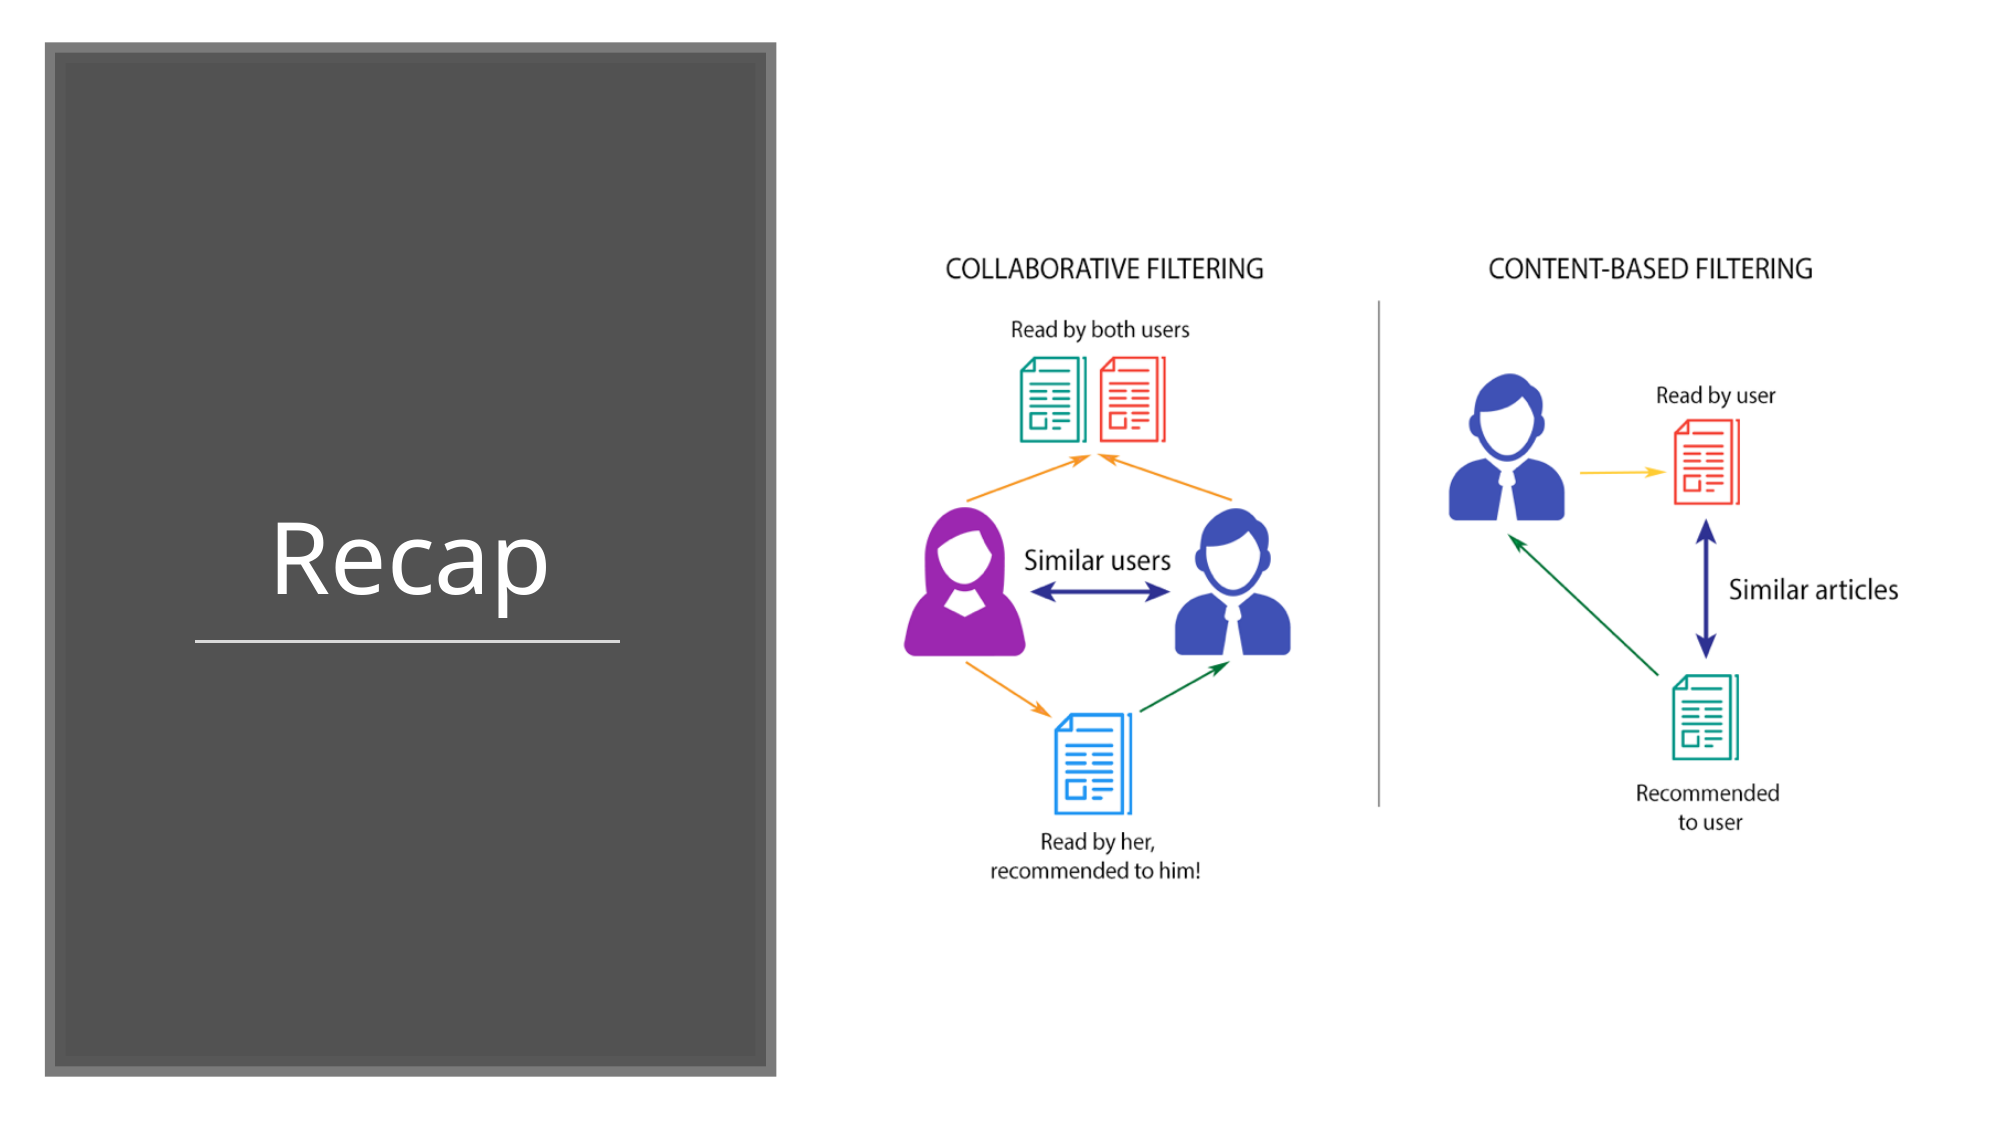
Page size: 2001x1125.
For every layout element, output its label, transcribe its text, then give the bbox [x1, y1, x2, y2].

text_box [54, 52, 767, 1067]
title Recap [110, 149, 711, 624]
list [845, 233, 1921, 893]
